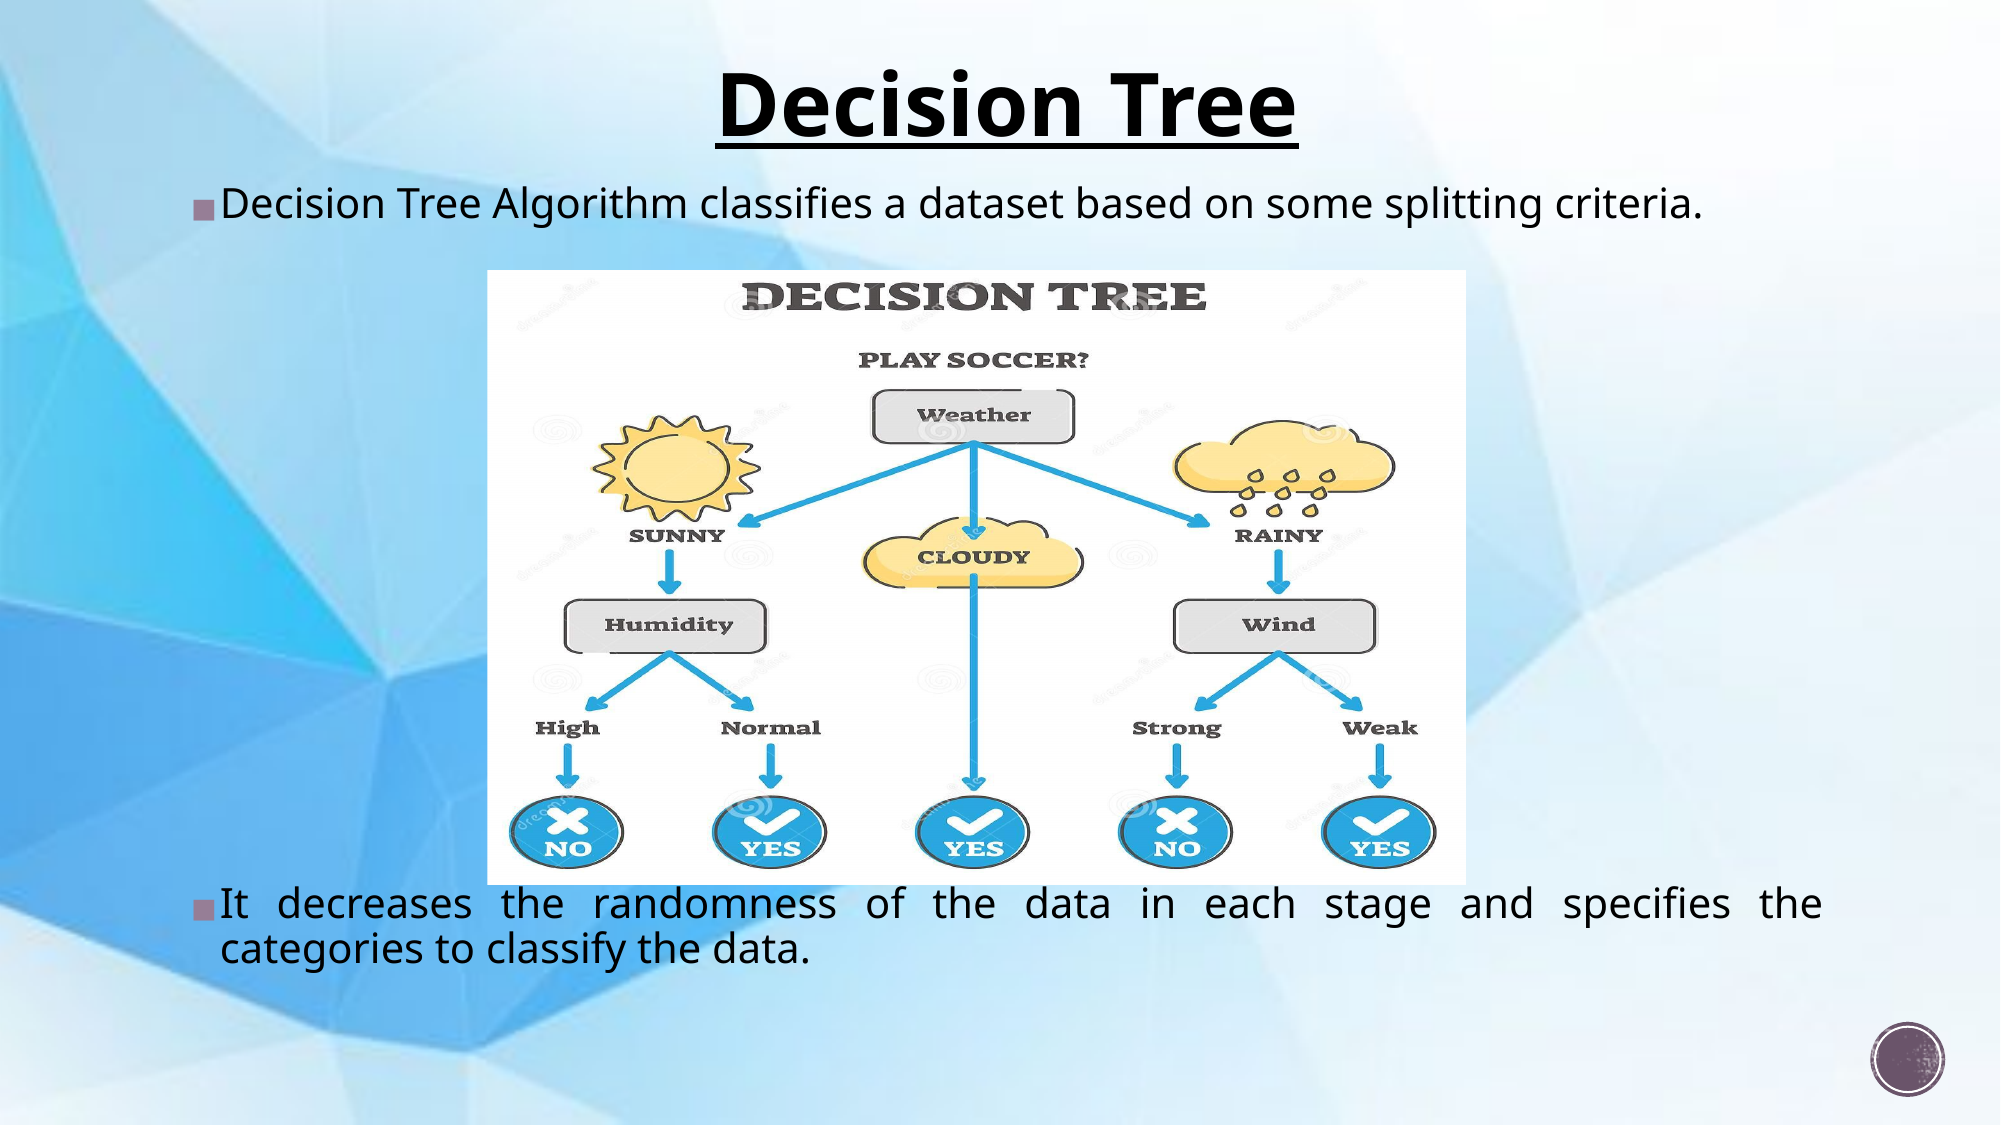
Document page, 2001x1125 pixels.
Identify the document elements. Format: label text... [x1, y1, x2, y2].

title Decision Tree [219, 52, 1795, 163]
picture [0, 0, 2001, 1125]
list Decision Tree Algorithm classifies a dataset based on some splitting criteria. It decreases the randomness of the data in each stage and specifies the categories to classify the data. [174, 174, 1840, 1050]
